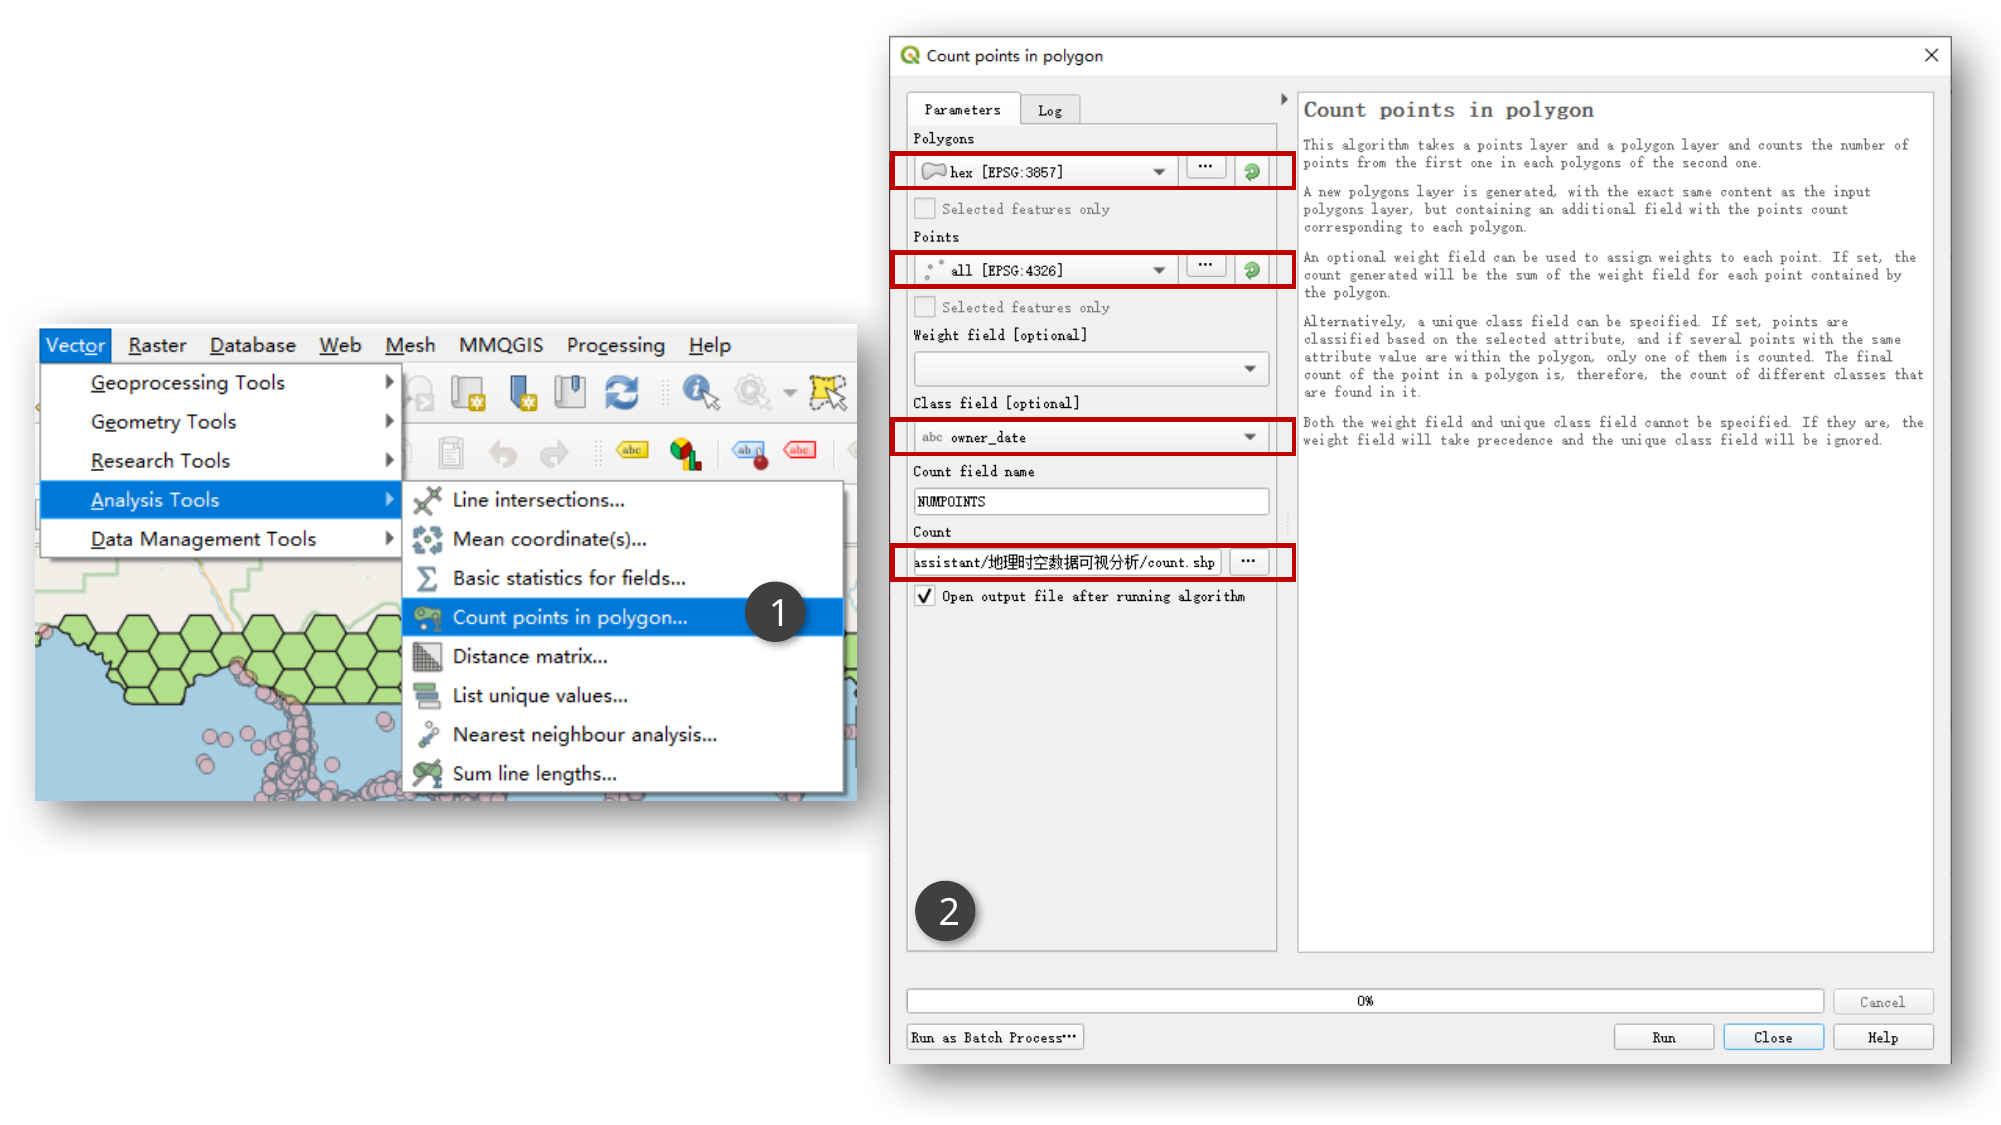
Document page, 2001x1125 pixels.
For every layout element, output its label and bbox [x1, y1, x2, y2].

picture [35, 324, 857, 801]
picture [889, 35, 1952, 1065]
